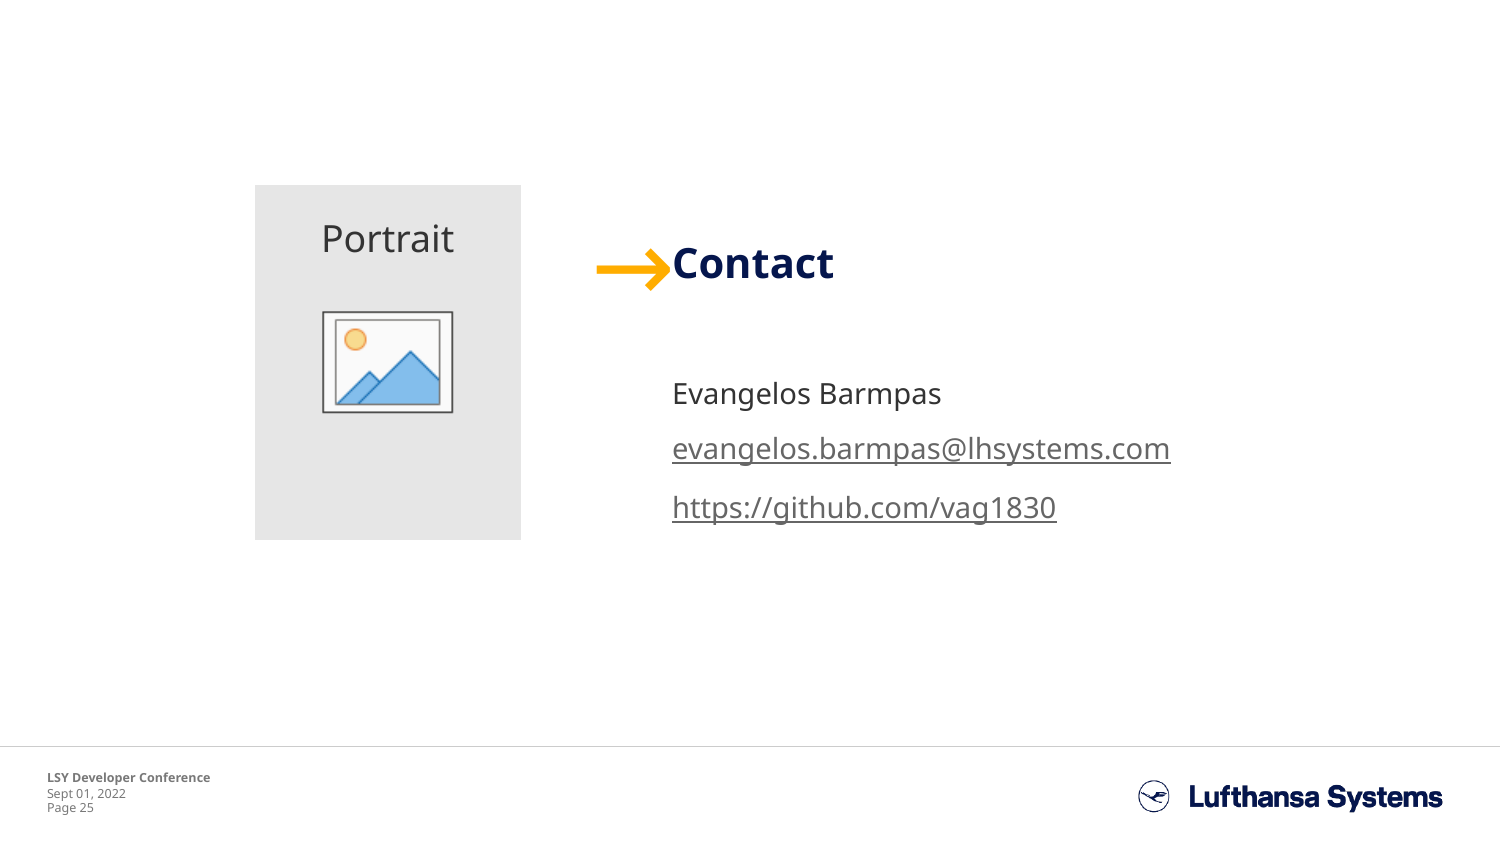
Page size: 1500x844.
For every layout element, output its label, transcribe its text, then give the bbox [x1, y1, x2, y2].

slide_number Page 25 [47, 801, 103, 817]
list Evangelos Barmpas evangelos.barmpas@lhsystems.com https://github.com/vag1830 [672, 357, 1283, 540]
picture [254, 185, 521, 540]
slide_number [47, 786, 402, 801]
footer LSY Developer Conference [47, 770, 402, 786]
picture [1136, 778, 1443, 813]
